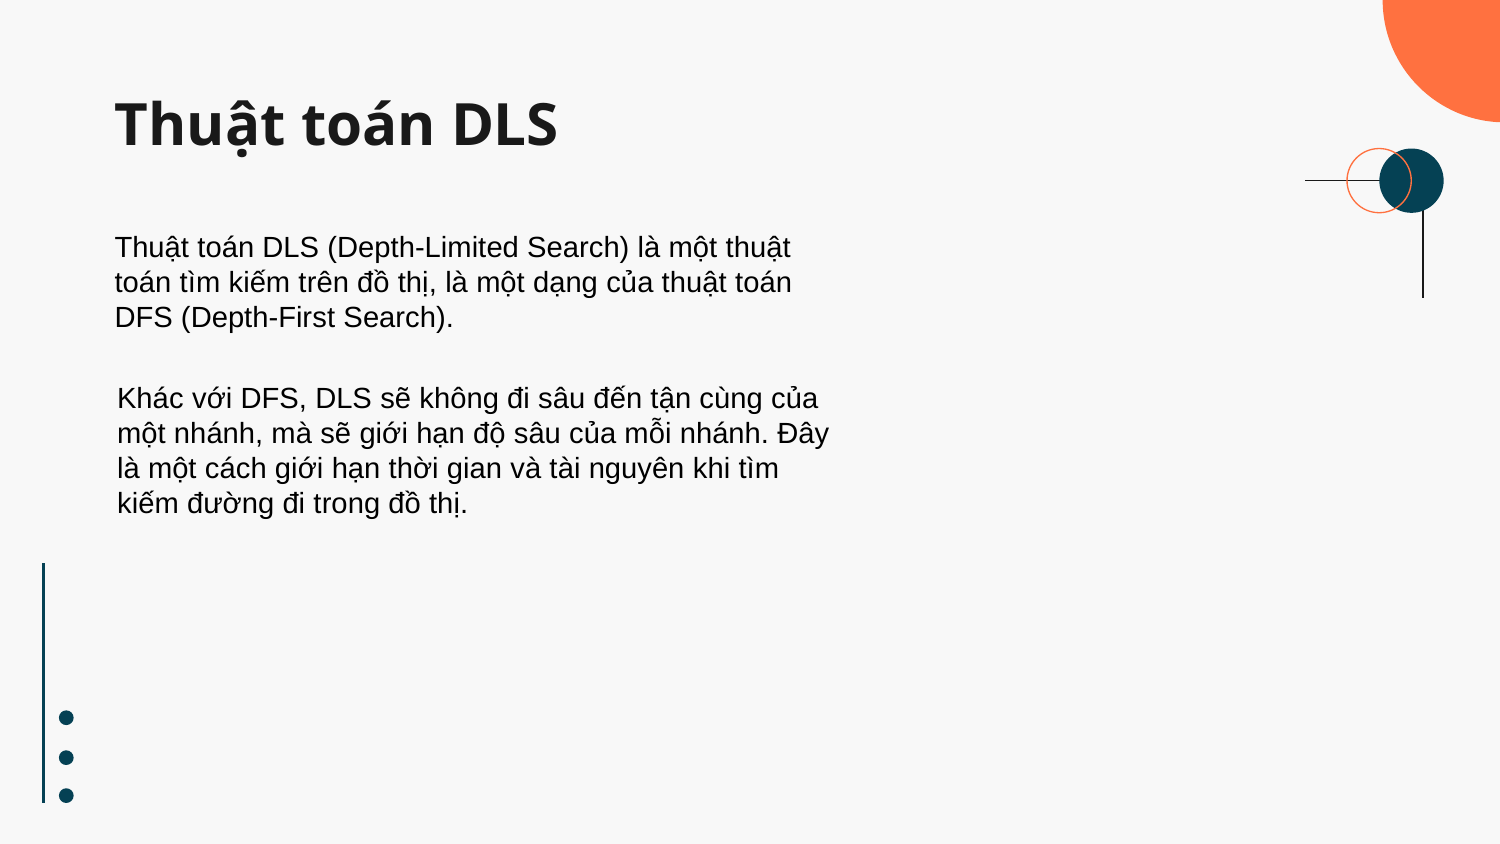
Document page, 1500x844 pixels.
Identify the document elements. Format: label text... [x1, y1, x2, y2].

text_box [1298, 153, 1450, 293]
text_box Thuật toán DLS (Depth-Limited Search) là một thuật toán tìm kiếm trên đồ thị, là một dạng của thuật toán DFS (Depth-First Search). [99, 220, 850, 341]
text_box Khác với DFS, DLS sẽ không đi sâu đến tận cùng của một nhánh, mà sẽ giới hạn độ sâu của mỗi nhánh. Đây là một cách giới hạn thời gian và tài nguyên khi tìm kiếm đường đi trong đồ thị. [102, 371, 853, 527]
title Thuật toán DLS [99, 71, 1364, 166]
